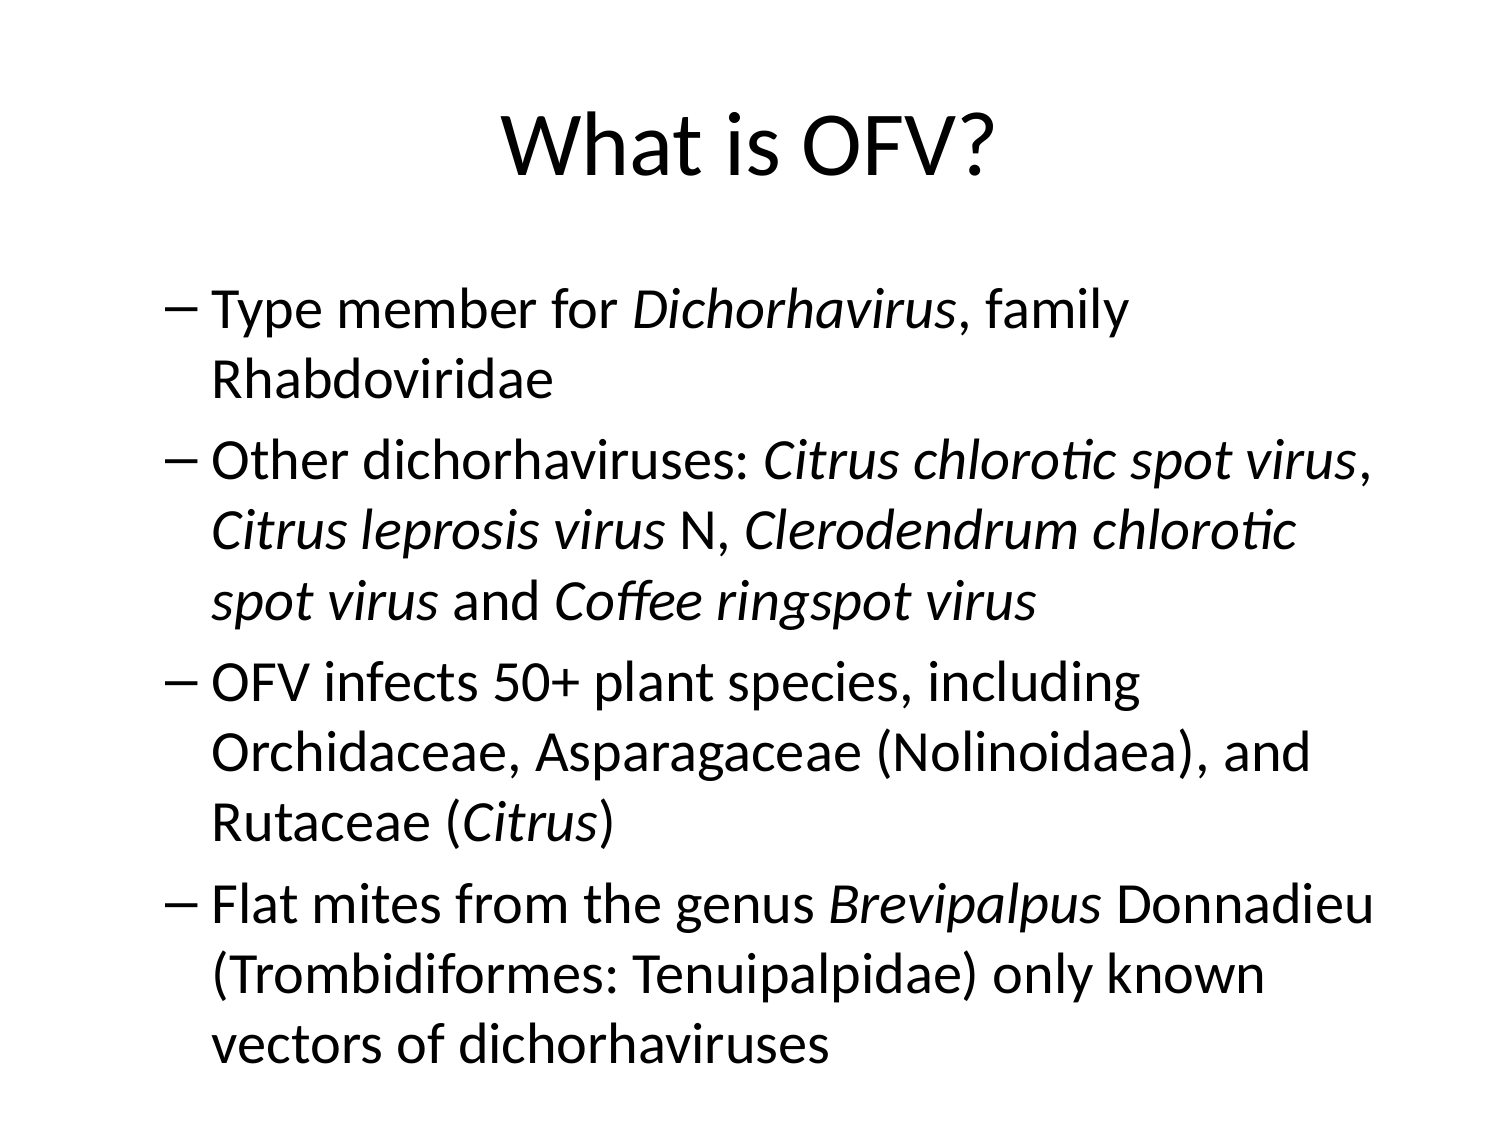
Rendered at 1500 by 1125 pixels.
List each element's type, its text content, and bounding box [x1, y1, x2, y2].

title What is OFV? [75, 45, 1425, 233]
list Type member for Dichorhavirus, family Rhabdoviridae Other dichorhaviruses: Citrus chlorotic spot virus, Citrus leprosis virus N, Clerodendrum chlorotic spot virus and Coffee ringspot virus OFV infects 50+ plant species, including Orchidaceae, Asparagaceae (Nolinoidaea), and Rutaceae (Citrus) Flat mites from the genus Brevipalpus Donnadieu (Trombidiformes: Tenuipalpidae) only known vectors of dichorhaviruses [75, 262, 1425, 1005]
